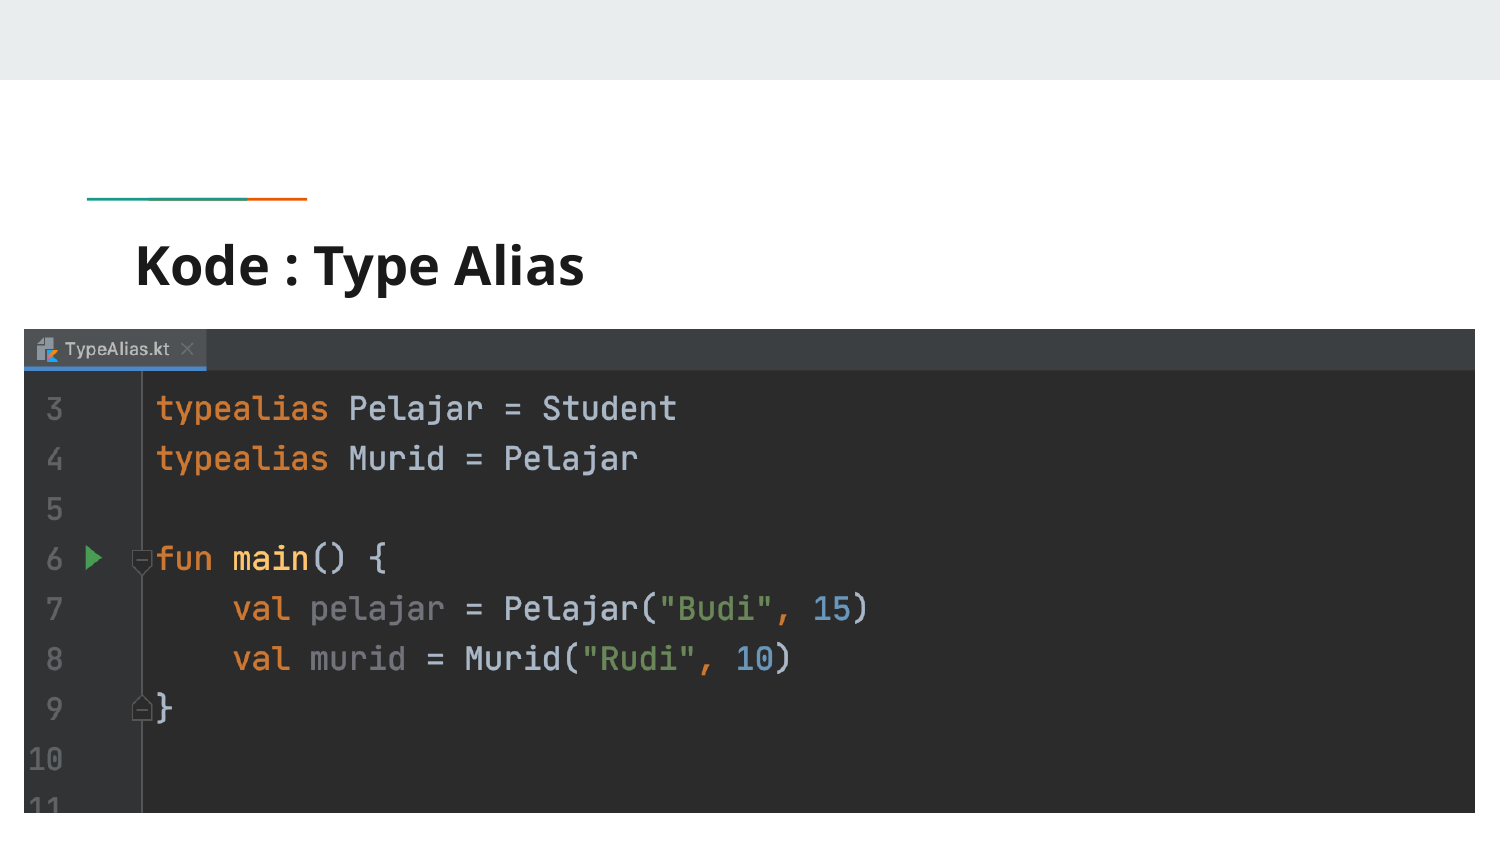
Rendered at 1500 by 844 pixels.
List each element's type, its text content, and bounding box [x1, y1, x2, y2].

picture [24, 328, 1476, 813]
title Kode : Type Alias [119, 216, 1381, 305]
